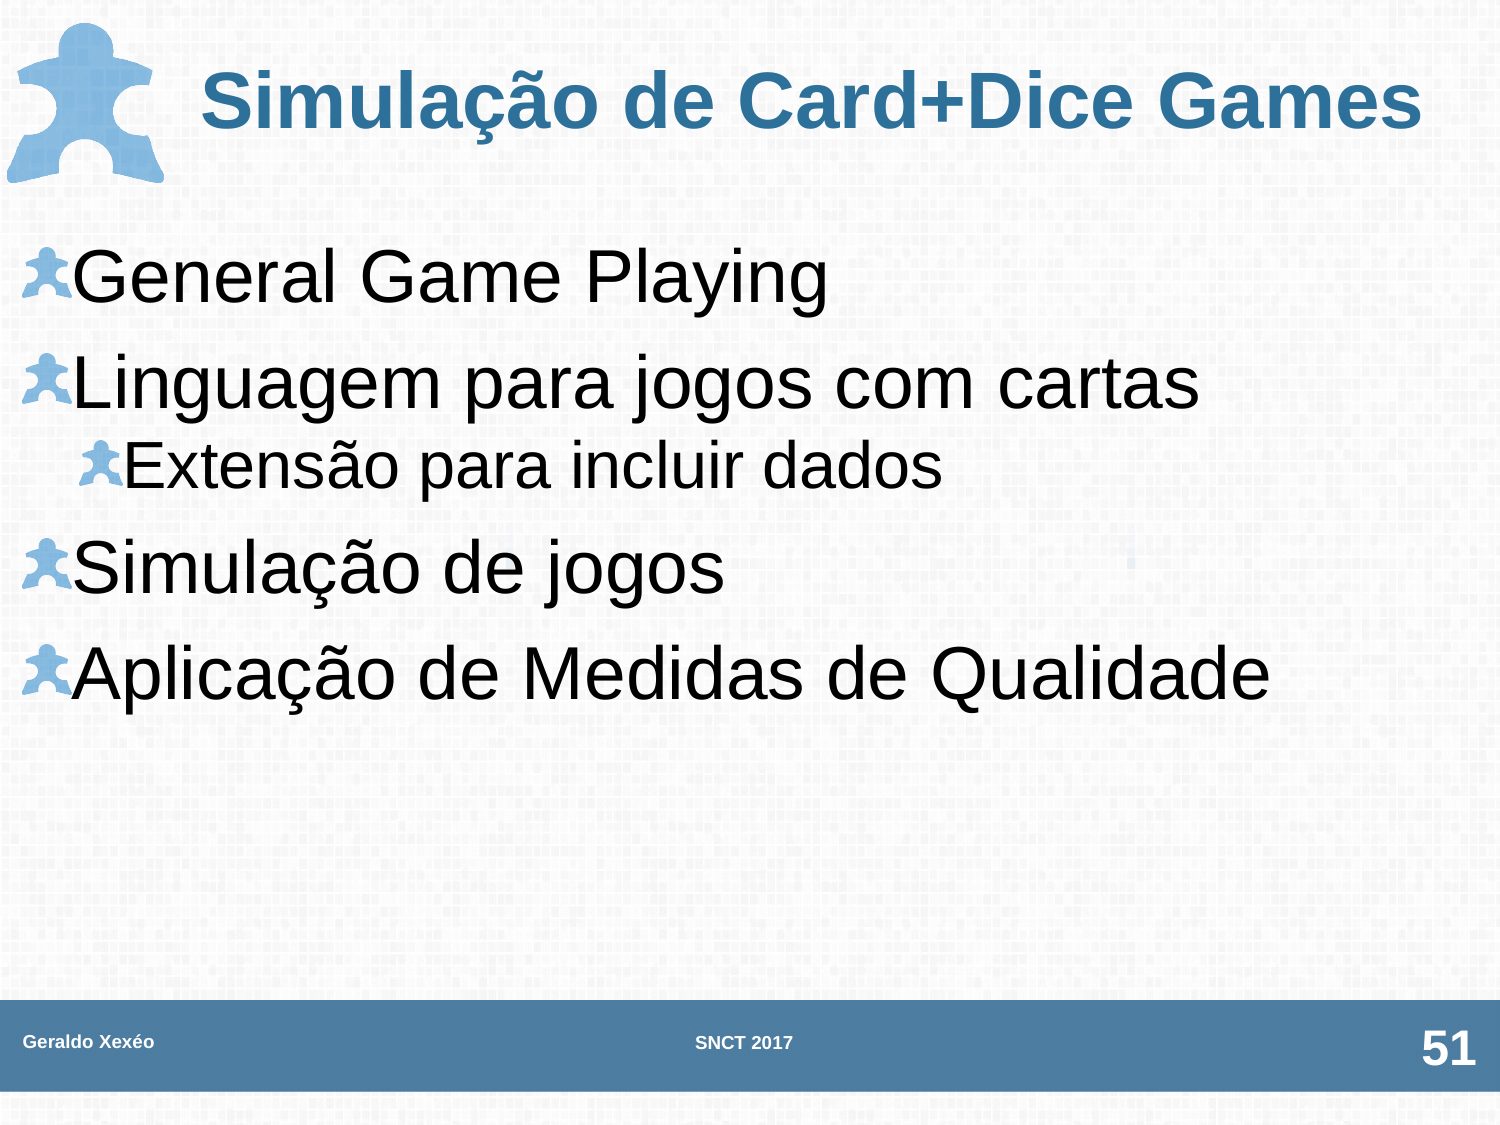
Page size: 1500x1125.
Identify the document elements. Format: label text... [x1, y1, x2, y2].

footer SNCT 2017 [526, 1018, 962, 1066]
slide_number Geraldo Xexéo [7, 1017, 203, 1066]
title Simulação de Card+Dice Games [185, 11, 1481, 195]
list General Game Playing Linguagem para jogos com cartas Extensão para incluir dados Simulação de jogos Aplicação de Medidas de Qualidade [7, 220, 1481, 976]
picture [0, 0, 1500, 1125]
slide_number 51 [1297, 1021, 1492, 1069]
